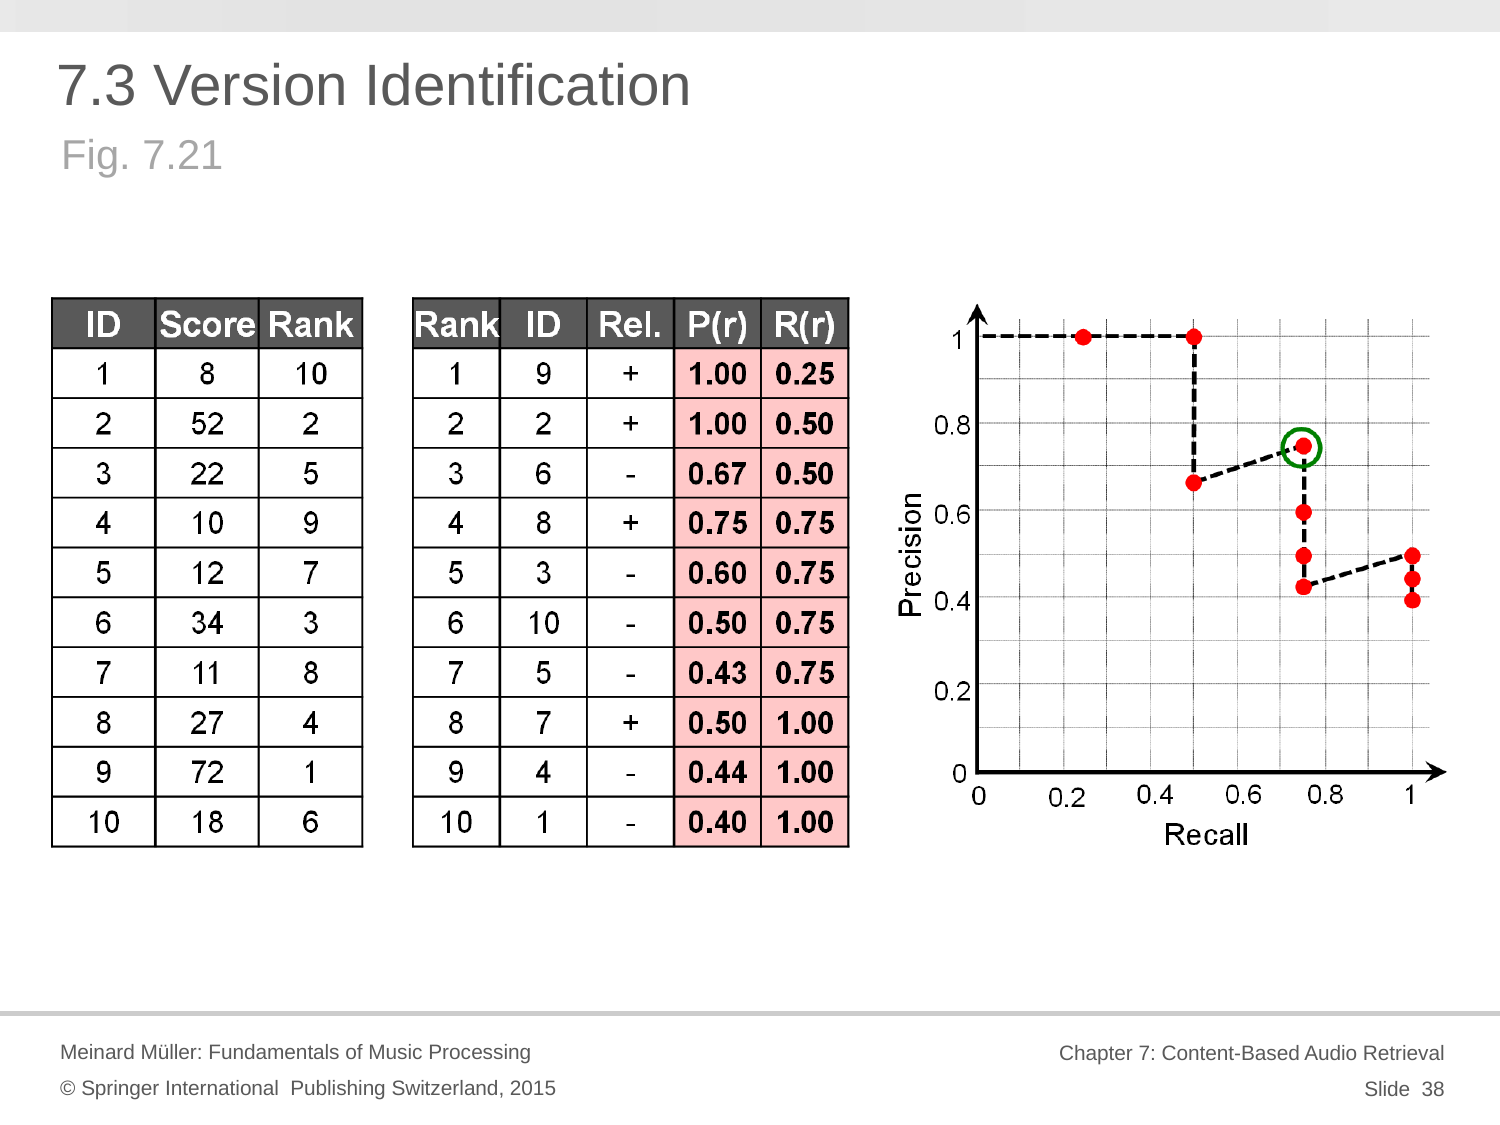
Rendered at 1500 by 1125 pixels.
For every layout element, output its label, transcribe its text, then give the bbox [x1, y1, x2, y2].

picture [879, 278, 1476, 874]
list Fig. 7.21 [46, 115, 276, 198]
picture [50, 291, 366, 861]
title 7.3 Version Identification [40, 39, 1448, 133]
picture [411, 291, 851, 861]
picture [0, 0, 1500, 32]
